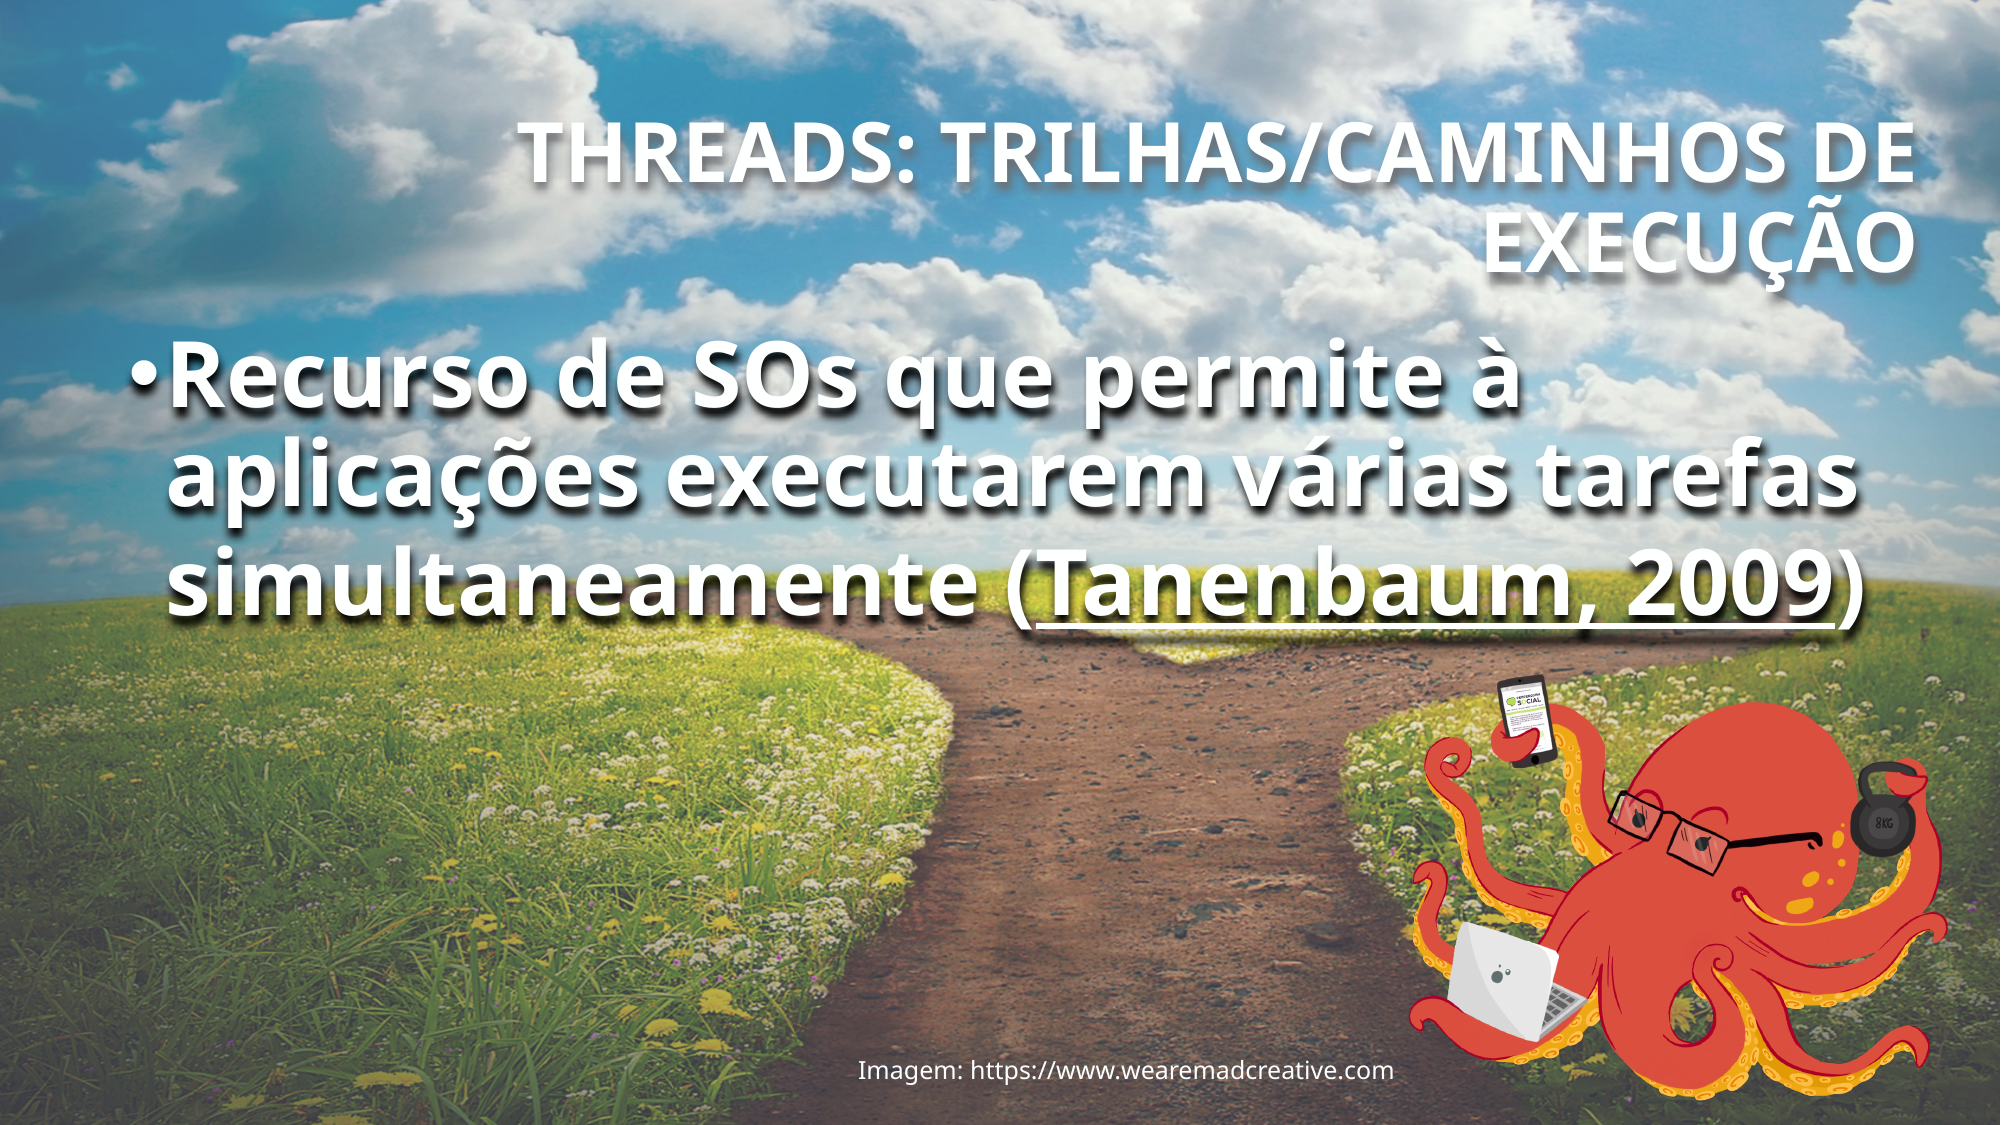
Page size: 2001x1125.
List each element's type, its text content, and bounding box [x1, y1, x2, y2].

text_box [82, 94, 1437, 322]
text_box Imagem: https://www.wearemadcreative.com [843, 1047, 1287, 1092]
title Threads: trilhas/caminhos de execução [91, 95, 1934, 306]
slide_number 2 [1437, 62, 1888, 123]
list Recurso de SOs que permite à aplicações executarem várias tarefas simultaneamente (Tanenbaum, 2009) [113, 320, 1888, 1032]
picture [1287, 644, 2000, 1125]
